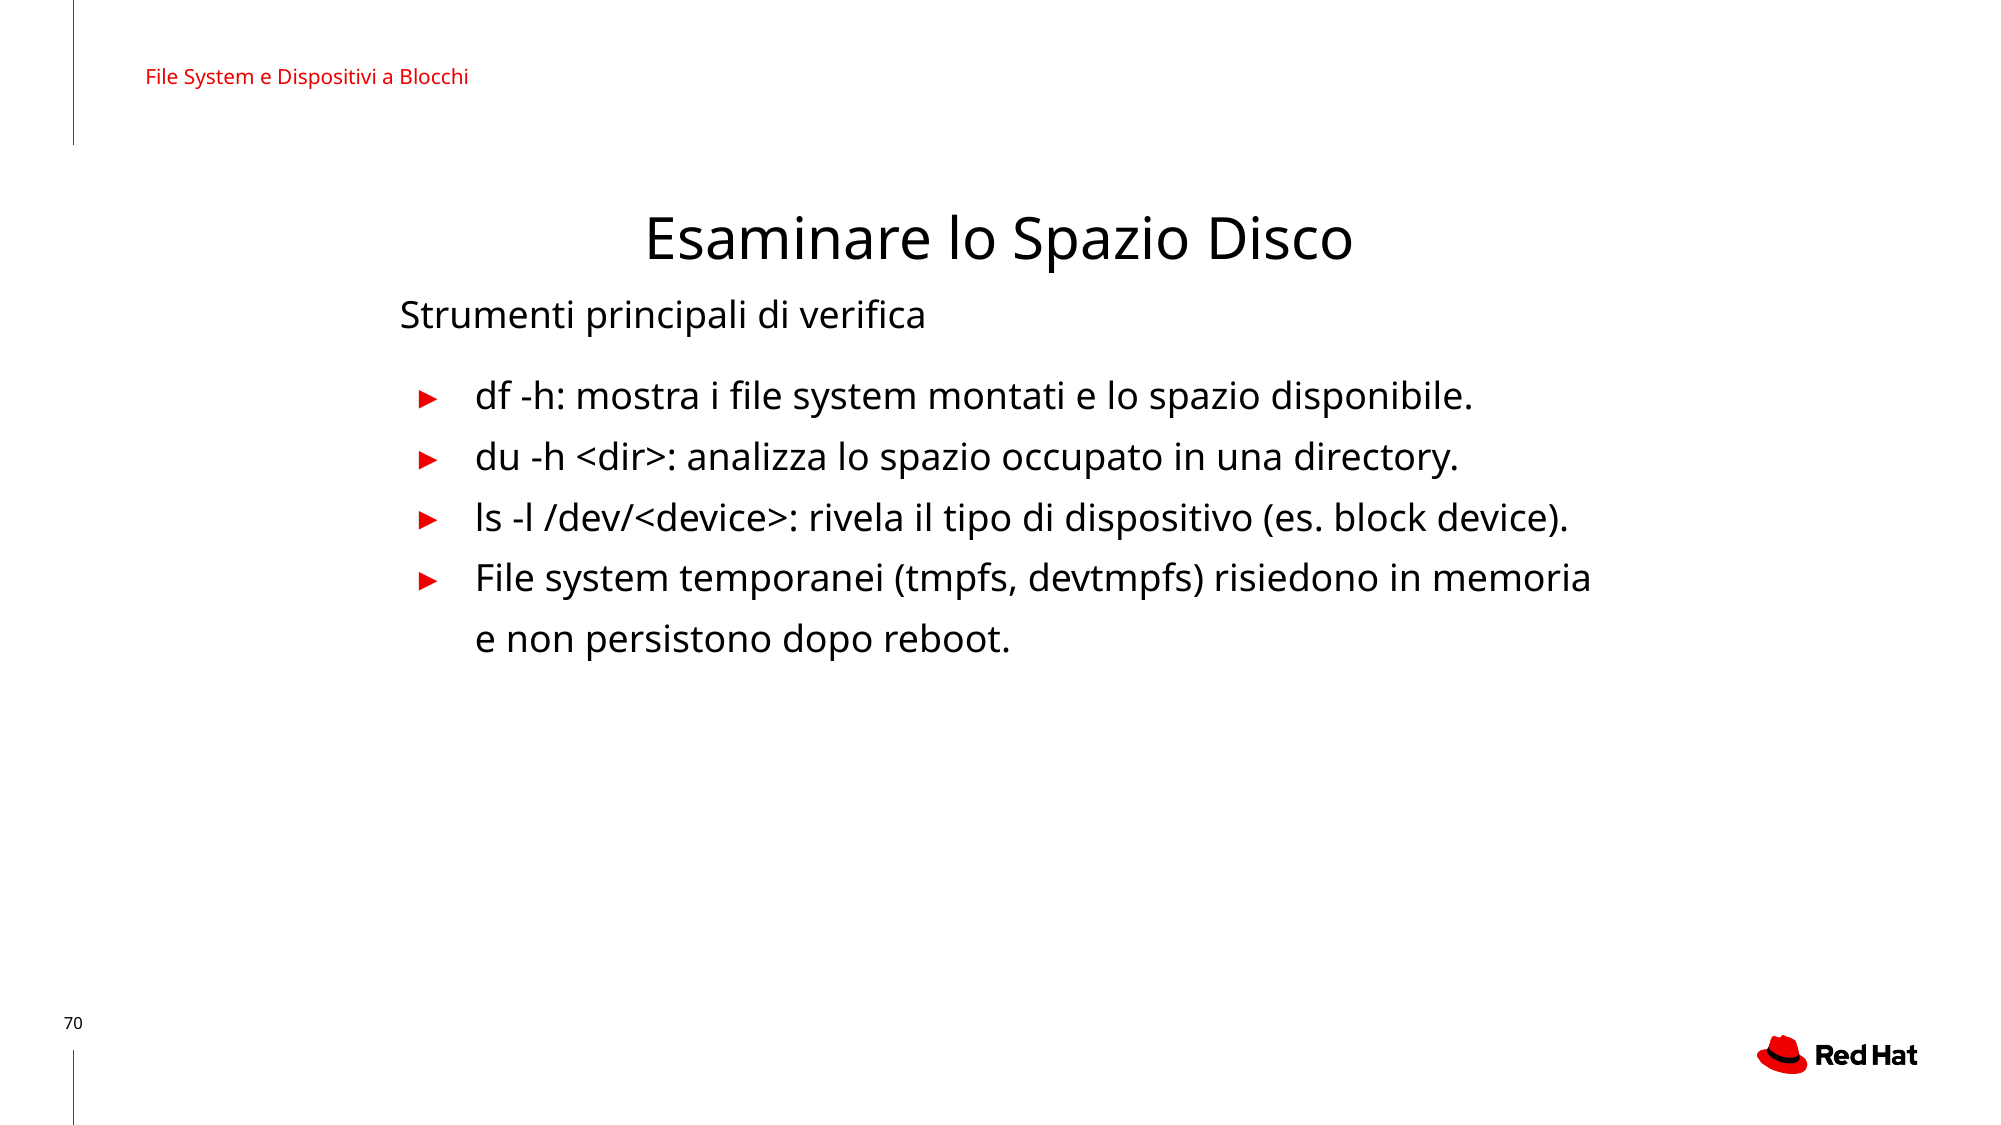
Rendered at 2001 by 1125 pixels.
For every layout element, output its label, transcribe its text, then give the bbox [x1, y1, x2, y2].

title Esaminare lo Spazio Disco [145, 180, 1855, 272]
picture [1757, 1035, 1918, 1074]
slide_number ‹#› [13, 1012, 134, 1036]
list Strumenti principali di verifica df -h: mostra i file system montati e lo spazio disponibile. du -h <dir>: analizza lo spazio occupato in una directory. ls -l /dev/<device>: rivela il tipo di dispositivo (es. block device). File system temporanei (tmpfs, devtmpfs) risiedono in memoria e non persistono dopo reboot. [399, 275, 1600, 891]
subtitle File System e Dispositivi a Blocchi [73, 9, 919, 143]
